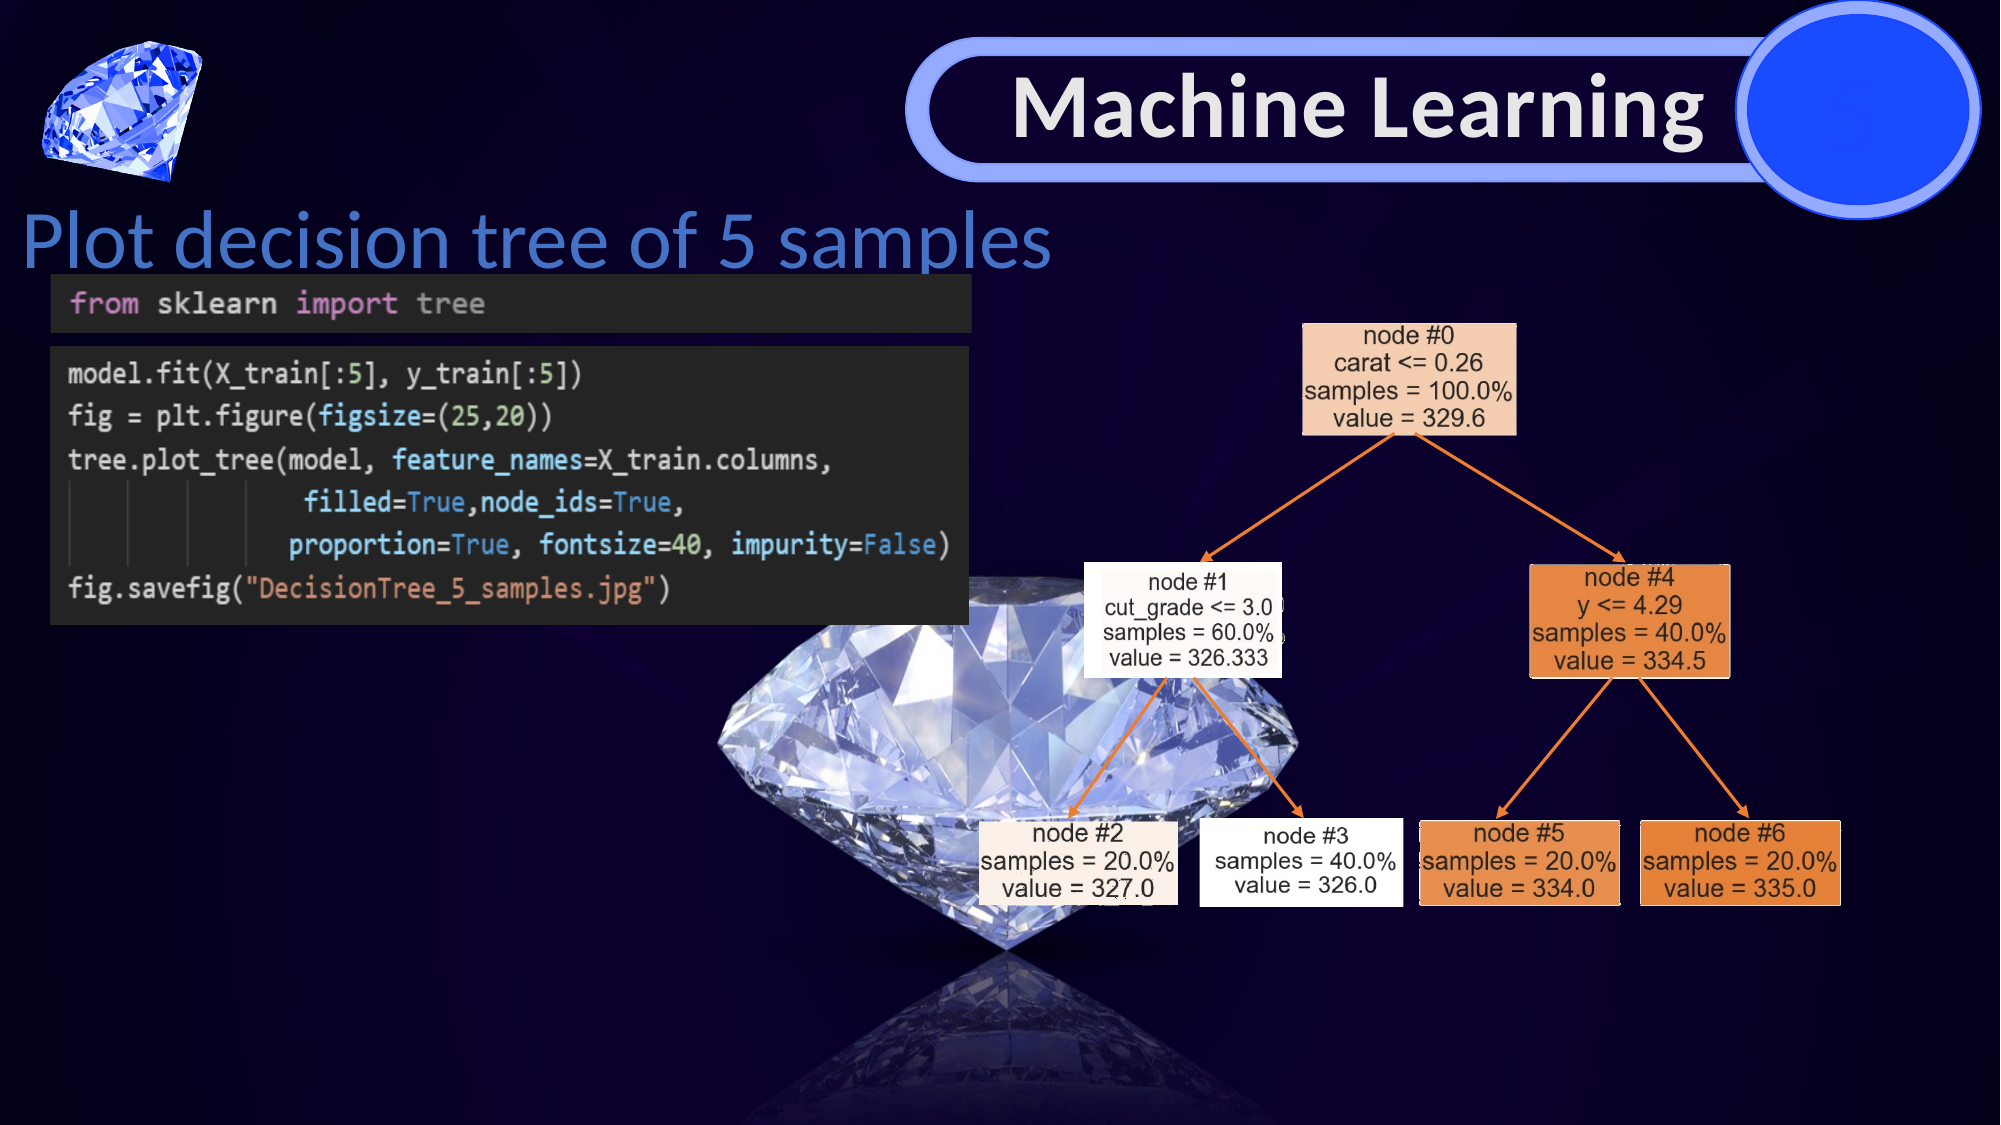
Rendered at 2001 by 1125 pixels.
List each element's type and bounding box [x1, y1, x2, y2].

text_box [1193, 677, 1304, 819]
text_box [1067, 677, 1167, 819]
picture [0, 0, 2000, 1125]
text_box [1496, 677, 1613, 819]
text_box [1638, 677, 1750, 819]
text_box [1199, 433, 1395, 563]
text_box [1414, 433, 1626, 563]
